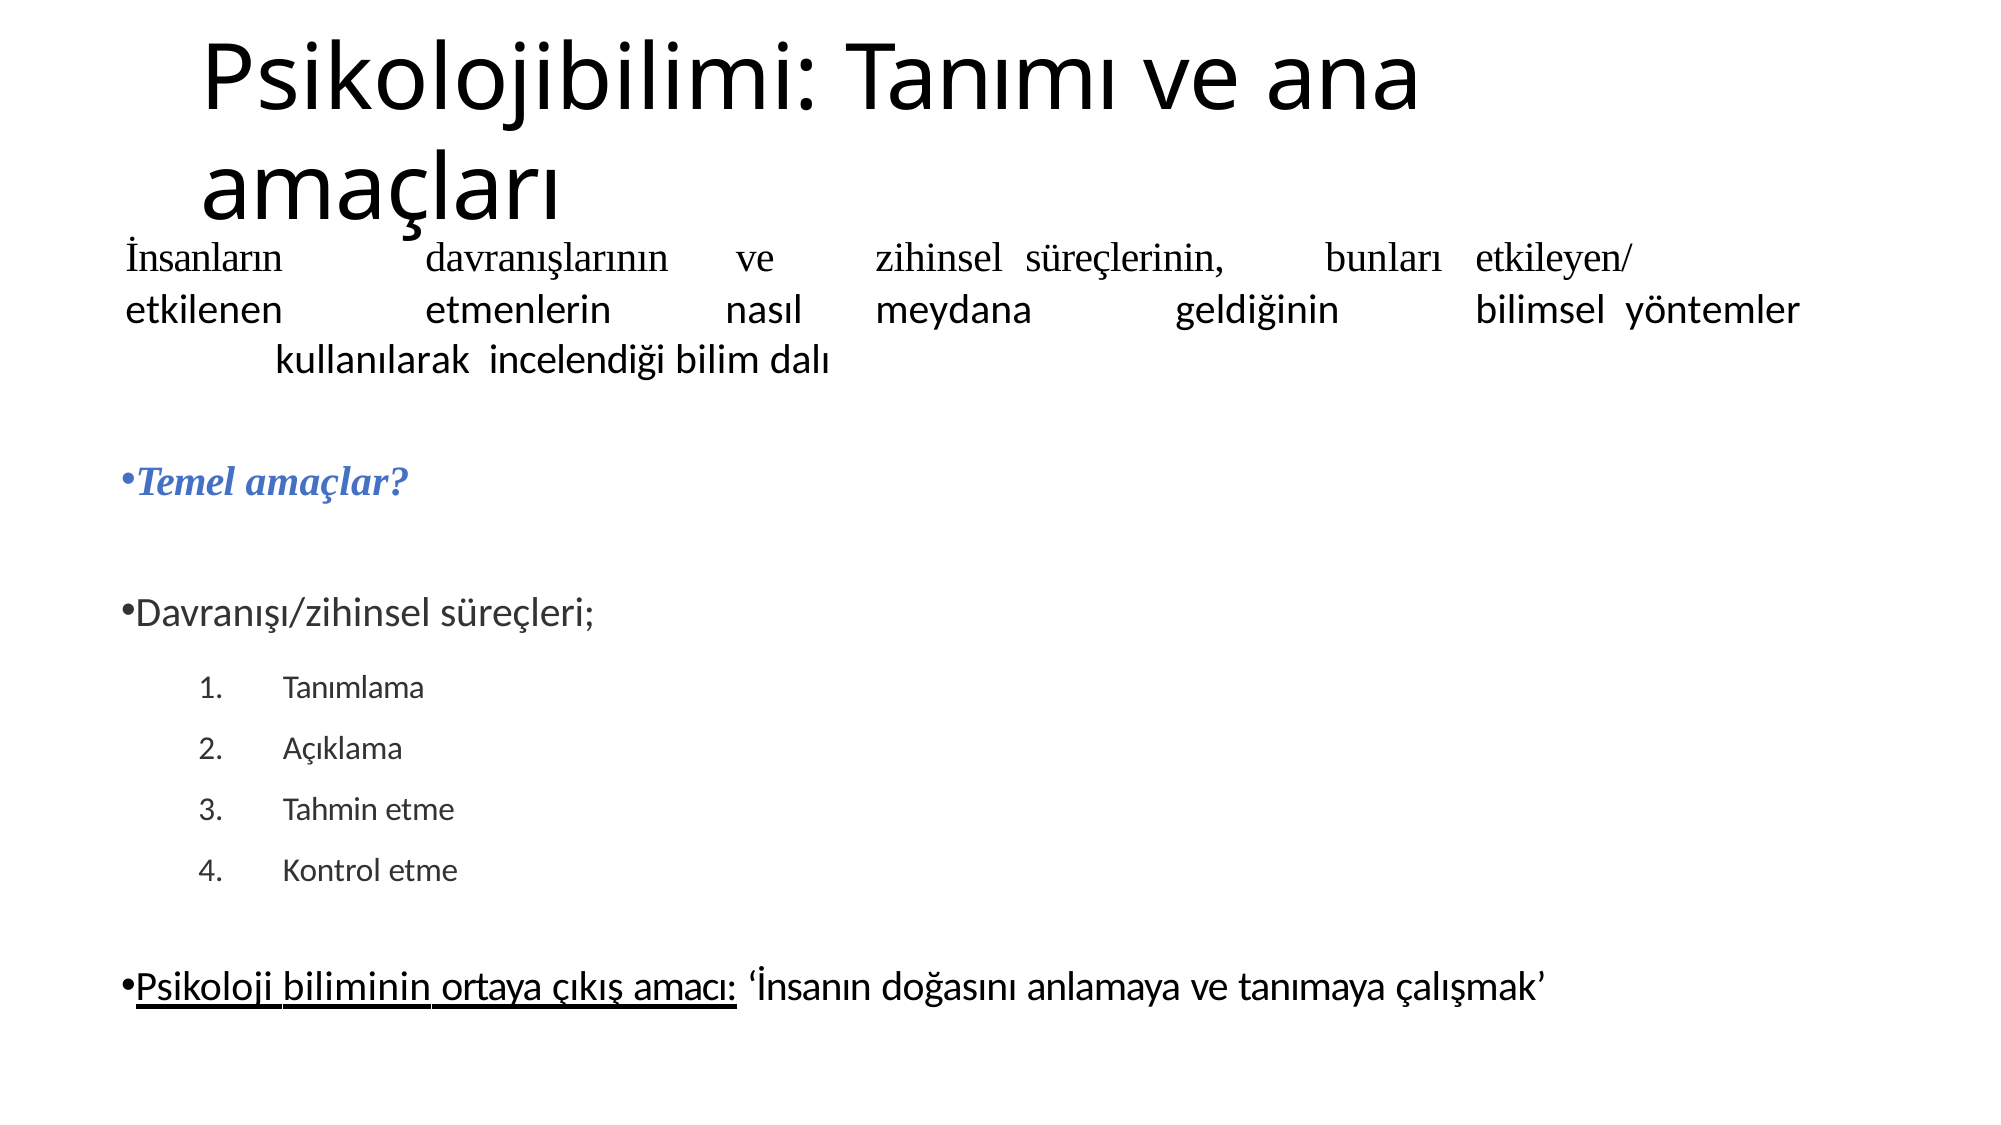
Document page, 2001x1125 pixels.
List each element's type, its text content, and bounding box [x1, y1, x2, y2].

list İnsanların davranışlarının ve zihinsel süreçlerinin, bunları etkileyen/ etkilenen etmenlerin nasıl meydana geldiğinin bilimsel yöntemler kullanılarak incelendiği bilim dalı Temel amaçlar? Davranışı/zihinsel süreçleri; Tanımlama Açıklama Tahmin etme Kontrol etme Psikoloji biliminin ortaya çıkış amacı: ‘İnsanın doğasını anlamaya ve tanımaya çalışmak’ [121, 227, 1863, 1010]
title Psikolojibilimi: Tanımı ve ana amaçları [198, 15, 1651, 227]
